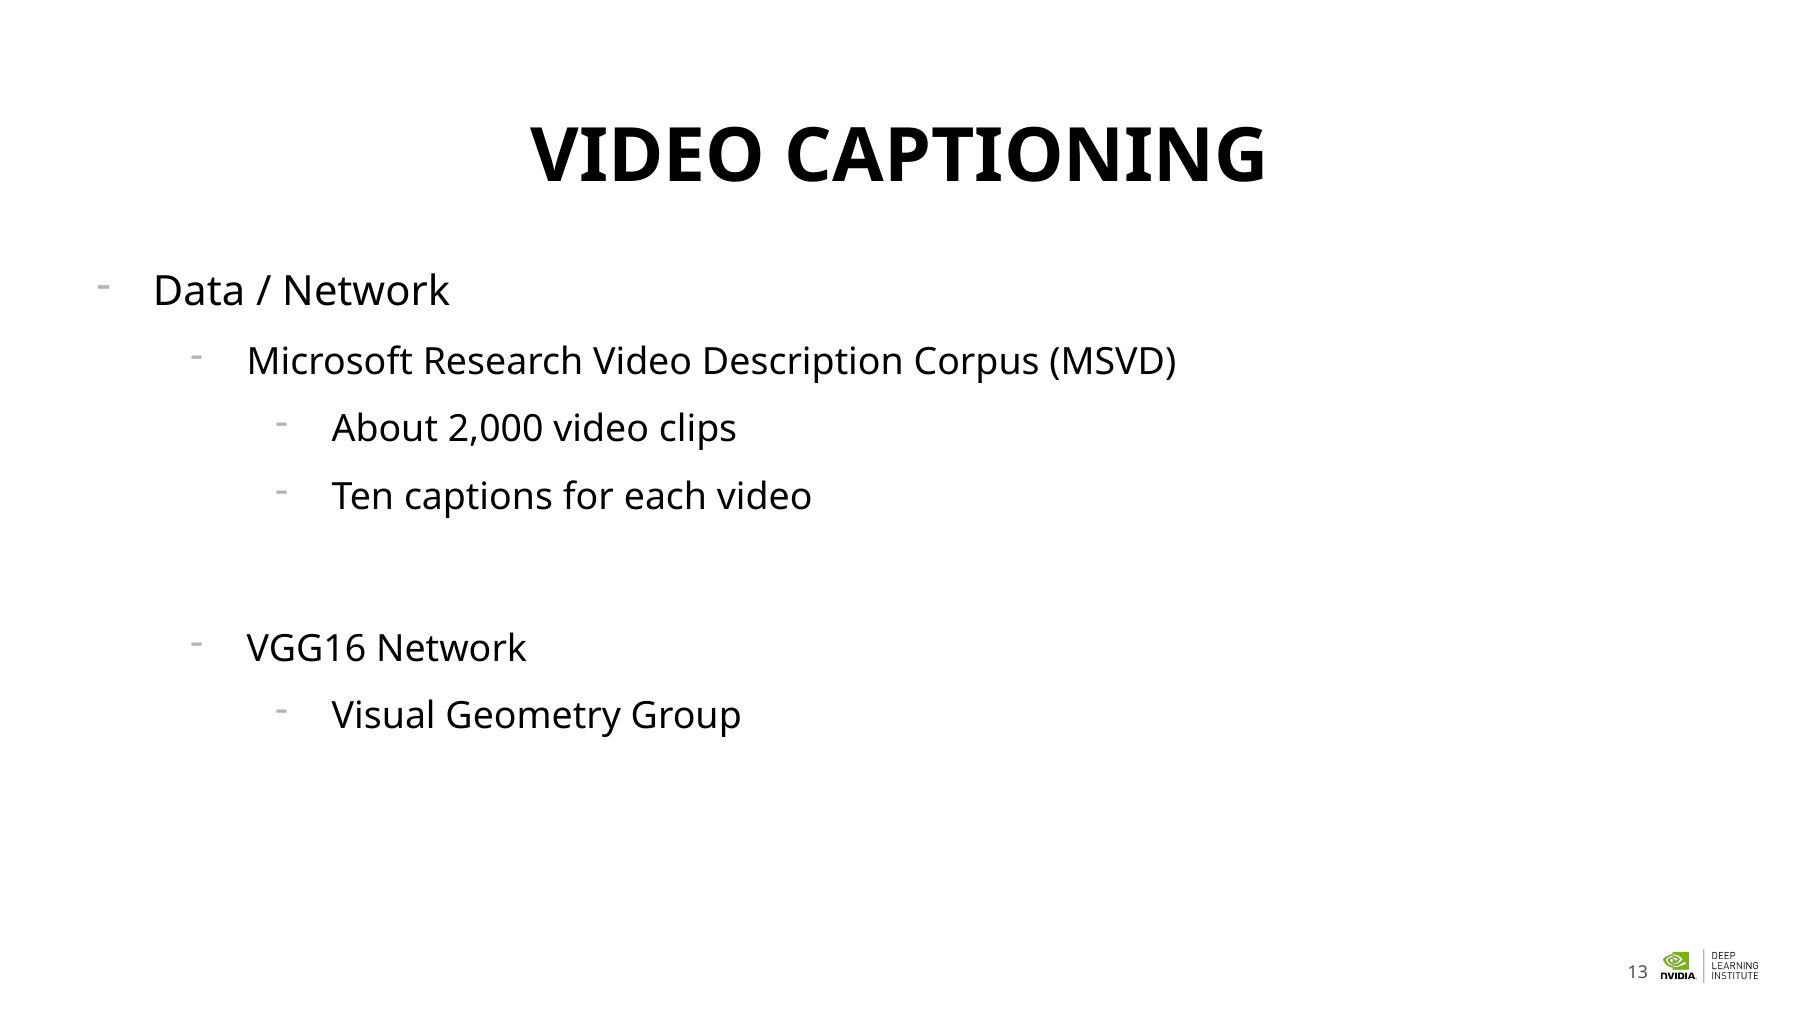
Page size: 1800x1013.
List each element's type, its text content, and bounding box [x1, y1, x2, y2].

title VIDEO CAPTIONING [81, 108, 1719, 206]
list Data / Network Microsoft Research Video Description Corpus (MSVD) About 2,000 video clips Ten captions for each video VGG16 Network Visual Geometry Group [81, 261, 1714, 872]
picture [1661, 949, 1758, 983]
